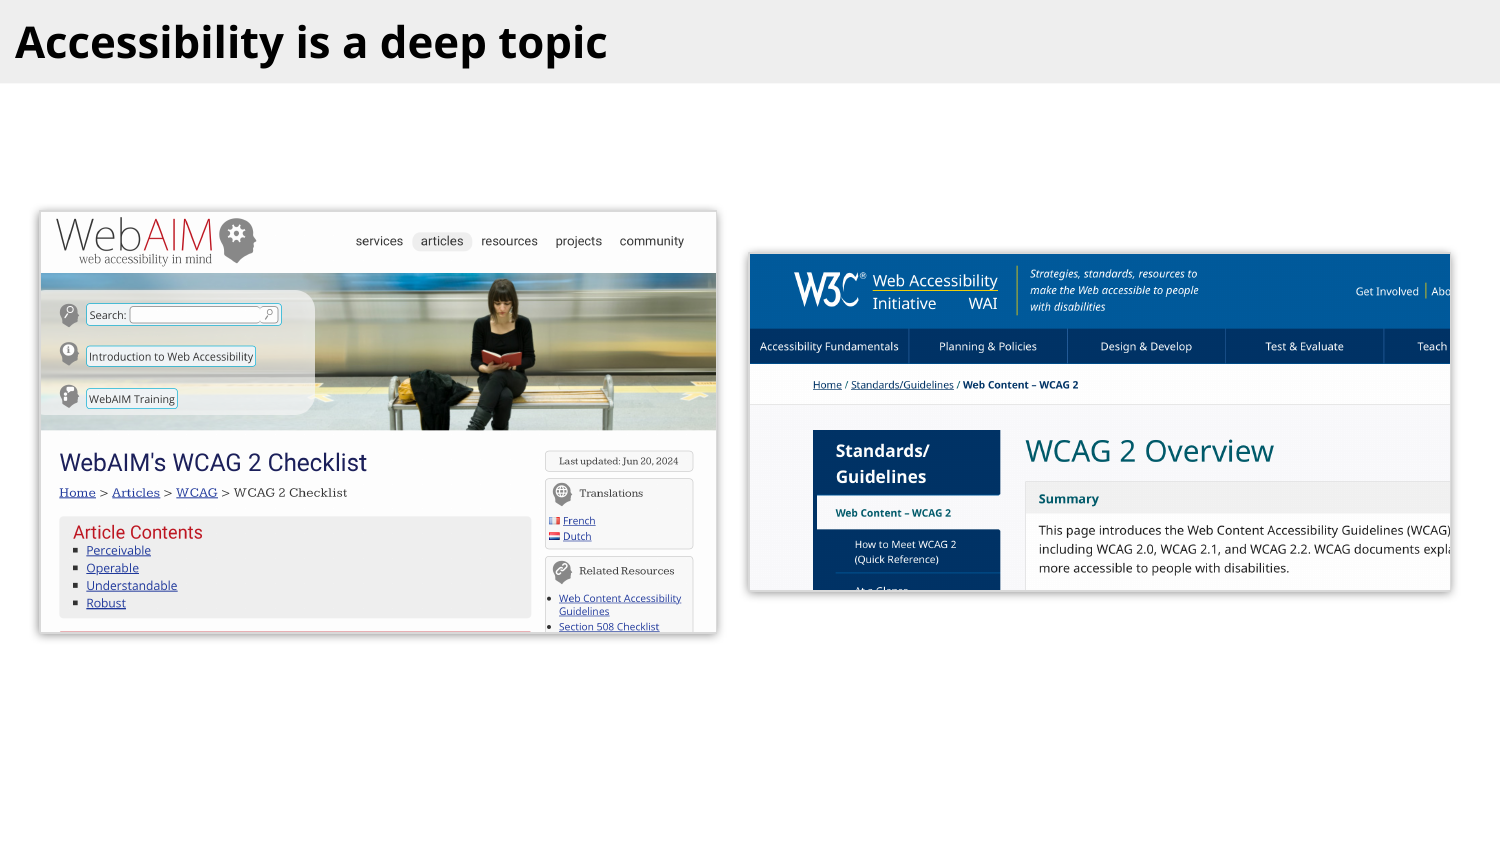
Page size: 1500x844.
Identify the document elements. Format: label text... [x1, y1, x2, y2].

picture [40, 211, 716, 633]
text_box [0, 0, 1500, 84]
text_box Accessibility is a deep topic [0, 0, 1480, 83]
picture [749, 253, 1451, 591]
